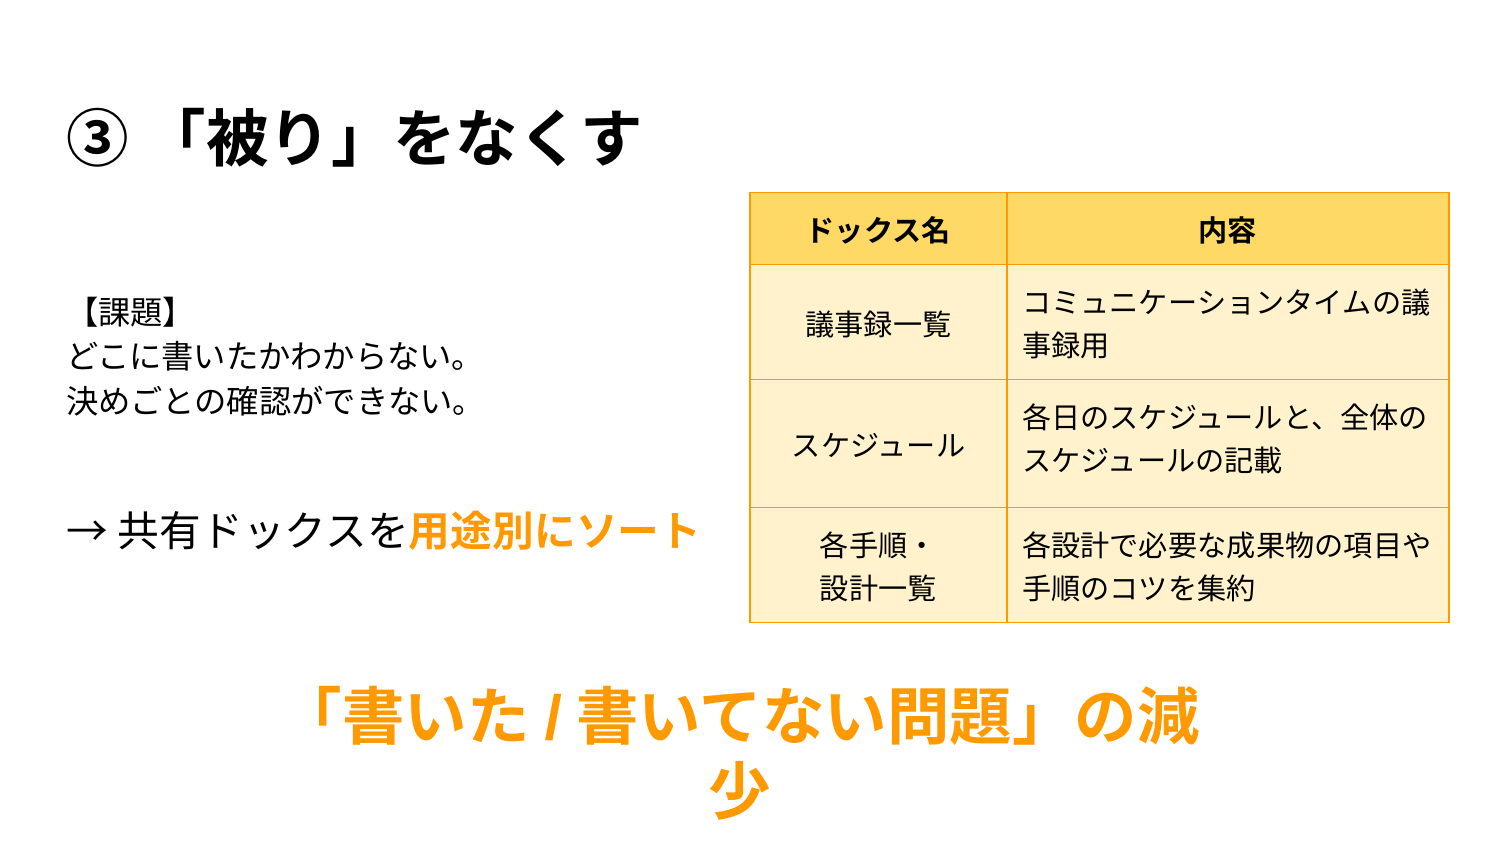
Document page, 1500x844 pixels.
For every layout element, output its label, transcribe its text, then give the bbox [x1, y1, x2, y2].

table_header 内容 [1008, 193, 1448, 264]
table_cell コミュニケーションタイムの議事録用 [1008, 265, 1448, 379]
list 【課題】 どこに書いたかわからない。 決めごとの確認ができない。 →共有ドックスを用途別にソート →漏れに気付くのも経験が必要なのかもしれない。今 [51, 271, 750, 832]
title ③「被り」をなくす [51, 72, 1449, 167]
table_cell 各日のスケジュールと、全体のスケジュールの記載 [1008, 380, 1448, 507]
table_cell 議事録一覧 [751, 265, 1006, 379]
table_cell 各設計で必要な成果物の項目や手順のコツを集約 [1008, 508, 1448, 622]
table_header ドックス名 [751, 193, 1006, 264]
text_box 「書いた/書いてない問題」の減少 [234, 662, 1245, 843]
table_cell 各手順・ 設計一覧 [751, 508, 1006, 622]
table_cell スケジュール [751, 380, 1006, 507]
